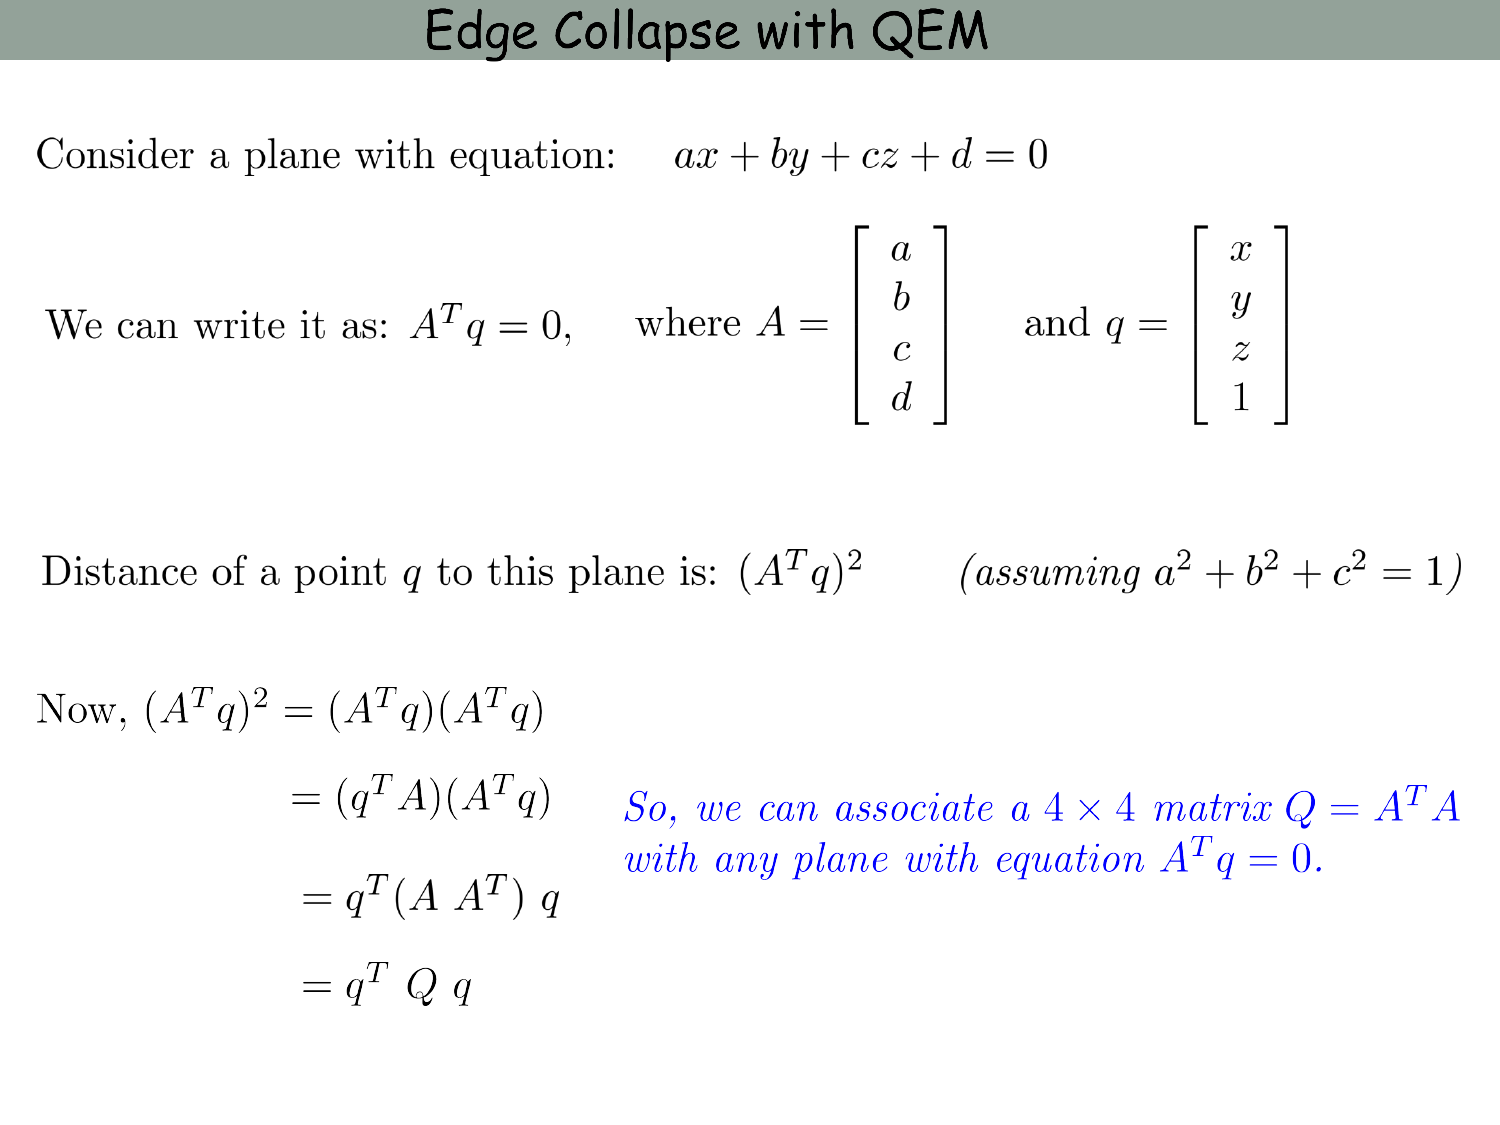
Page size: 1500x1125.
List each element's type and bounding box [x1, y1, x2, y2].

picture [674, 137, 1047, 176]
picture [303, 962, 471, 1006]
picture [37, 687, 542, 733]
picture [427, 7, 988, 62]
picture [634, 225, 947, 426]
picture [624, 785, 1460, 880]
picture [303, 874, 559, 921]
picture [45, 302, 570, 347]
picture [42, 549, 861, 596]
picture [37, 137, 613, 176]
picture [961, 549, 1462, 596]
picture [1025, 225, 1288, 426]
picture [291, 774, 550, 821]
